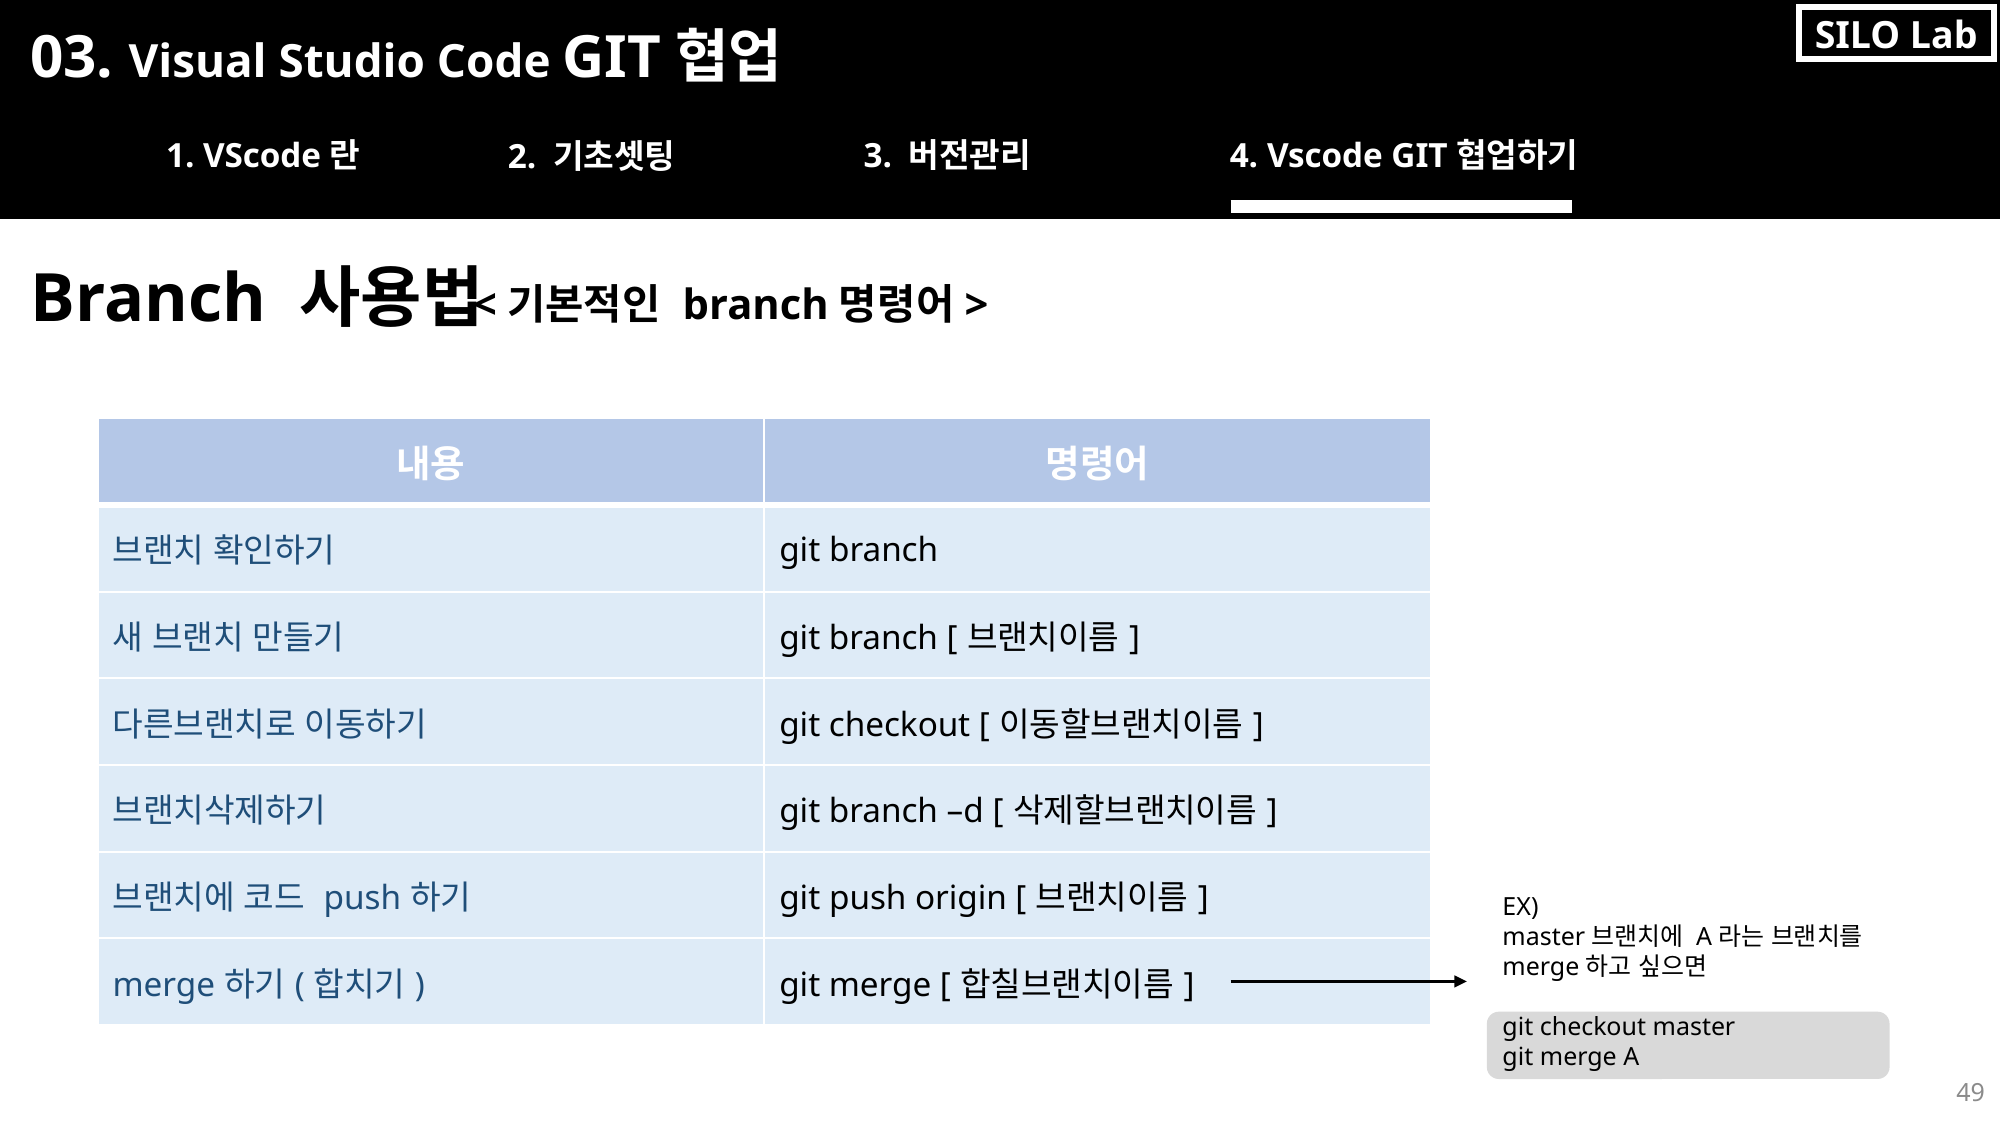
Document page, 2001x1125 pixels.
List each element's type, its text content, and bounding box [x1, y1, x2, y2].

table_cell git branch –d [삭제할브랜치이름] [765, 766, 1430, 851]
text_box SILO Lab [1798, 6, 1995, 60]
text_box <기본적인 branch명령어> [337, 270, 1124, 335]
table_cell git checkout [이동할브랜치이름] [765, 679, 1430, 764]
table_cell git push origin [브랜치이름] [765, 853, 1430, 937]
text_box 4. Vscode GIT협업하기 [1215, 127, 1632, 182]
table_cell git branch [브랜치이름] [765, 593, 1430, 677]
table_cell git branch [765, 508, 1430, 591]
table_cell 브랜치에 코드 push하기 [99, 853, 763, 937]
table_header 명령어 [765, 419, 1430, 502]
table_cell merge하기(합치기) [99, 939, 763, 1024]
text_box [0, 0, 2000, 219]
text_box EX) master브랜치에 A라는 브랜치를merge하고 싶으면 git checkout master git merge A [1487, 883, 1928, 1078]
text_box 2. 기초셋팅 [493, 127, 796, 183]
slide_number 49 [1552, 1062, 2000, 1124]
table_header 내용 [99, 419, 763, 502]
table_cell 다른브랜치로 이동하기 [99, 679, 763, 764]
text_box 1. VScode란 [151, 127, 493, 182]
table_cell 브랜치삭제하기 [99, 766, 763, 851]
text_box Branch 사용법 [0, 247, 515, 343]
text_box 03. Visual Studio Code GIT협업 [15, 11, 894, 97]
table_cell 새 브랜치 만들기 [99, 593, 763, 677]
table_cell git merge [합칠브랜치이름] [765, 939, 1430, 1024]
text_box 3. 버전관리 [848, 127, 1152, 182]
table_cell 브랜치 확인하기 [99, 508, 763, 591]
